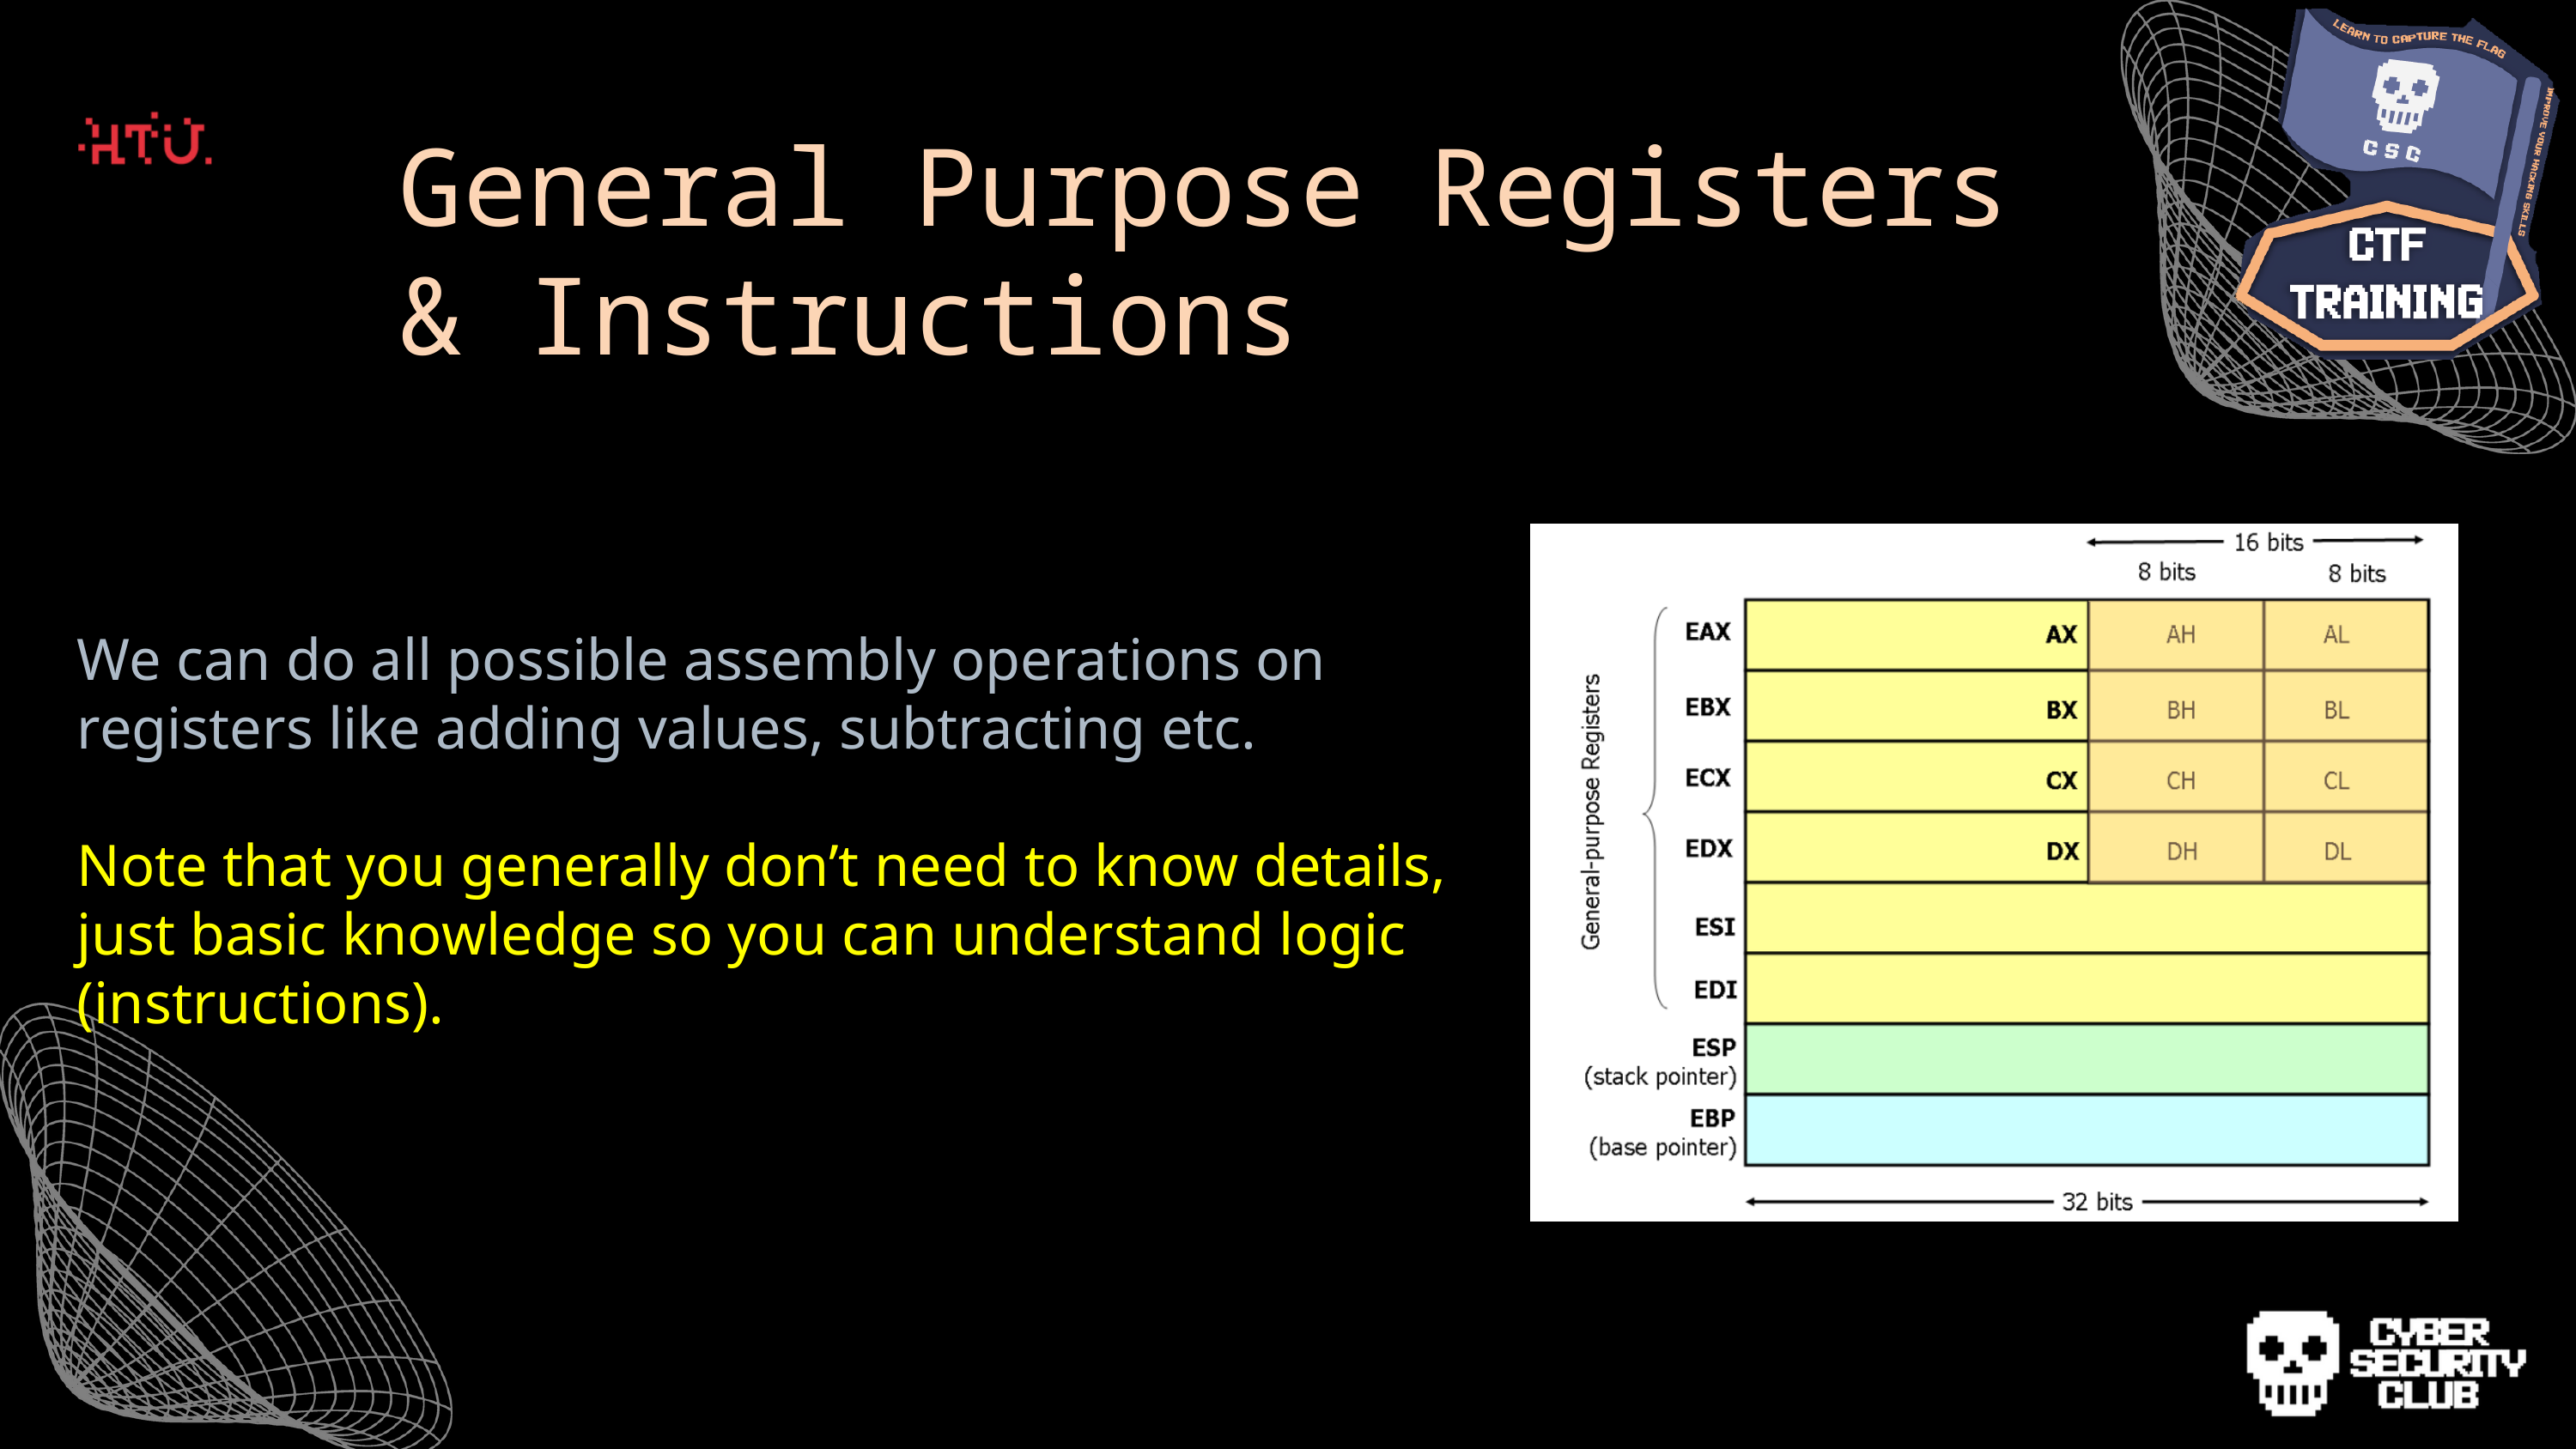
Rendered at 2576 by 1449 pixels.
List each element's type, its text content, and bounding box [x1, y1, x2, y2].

picture [1530, 524, 2458, 1222]
text_box General Purpose Registers & Instructions [386, 112, 2061, 383]
text_box [0, 1003, 453, 1449]
text_box [2239, 1303, 2530, 1421]
picture [2210, 0, 2572, 361]
text_box [2120, 0, 2576, 454]
text_box [77, 71, 212, 205]
text_box We can do all possible assembly operations on registers like adding values, subtracting etc. Note that you generally don’t need to know details, just basic knowledge so you can understand logic (instructions). [64, 616, 1513, 1042]
